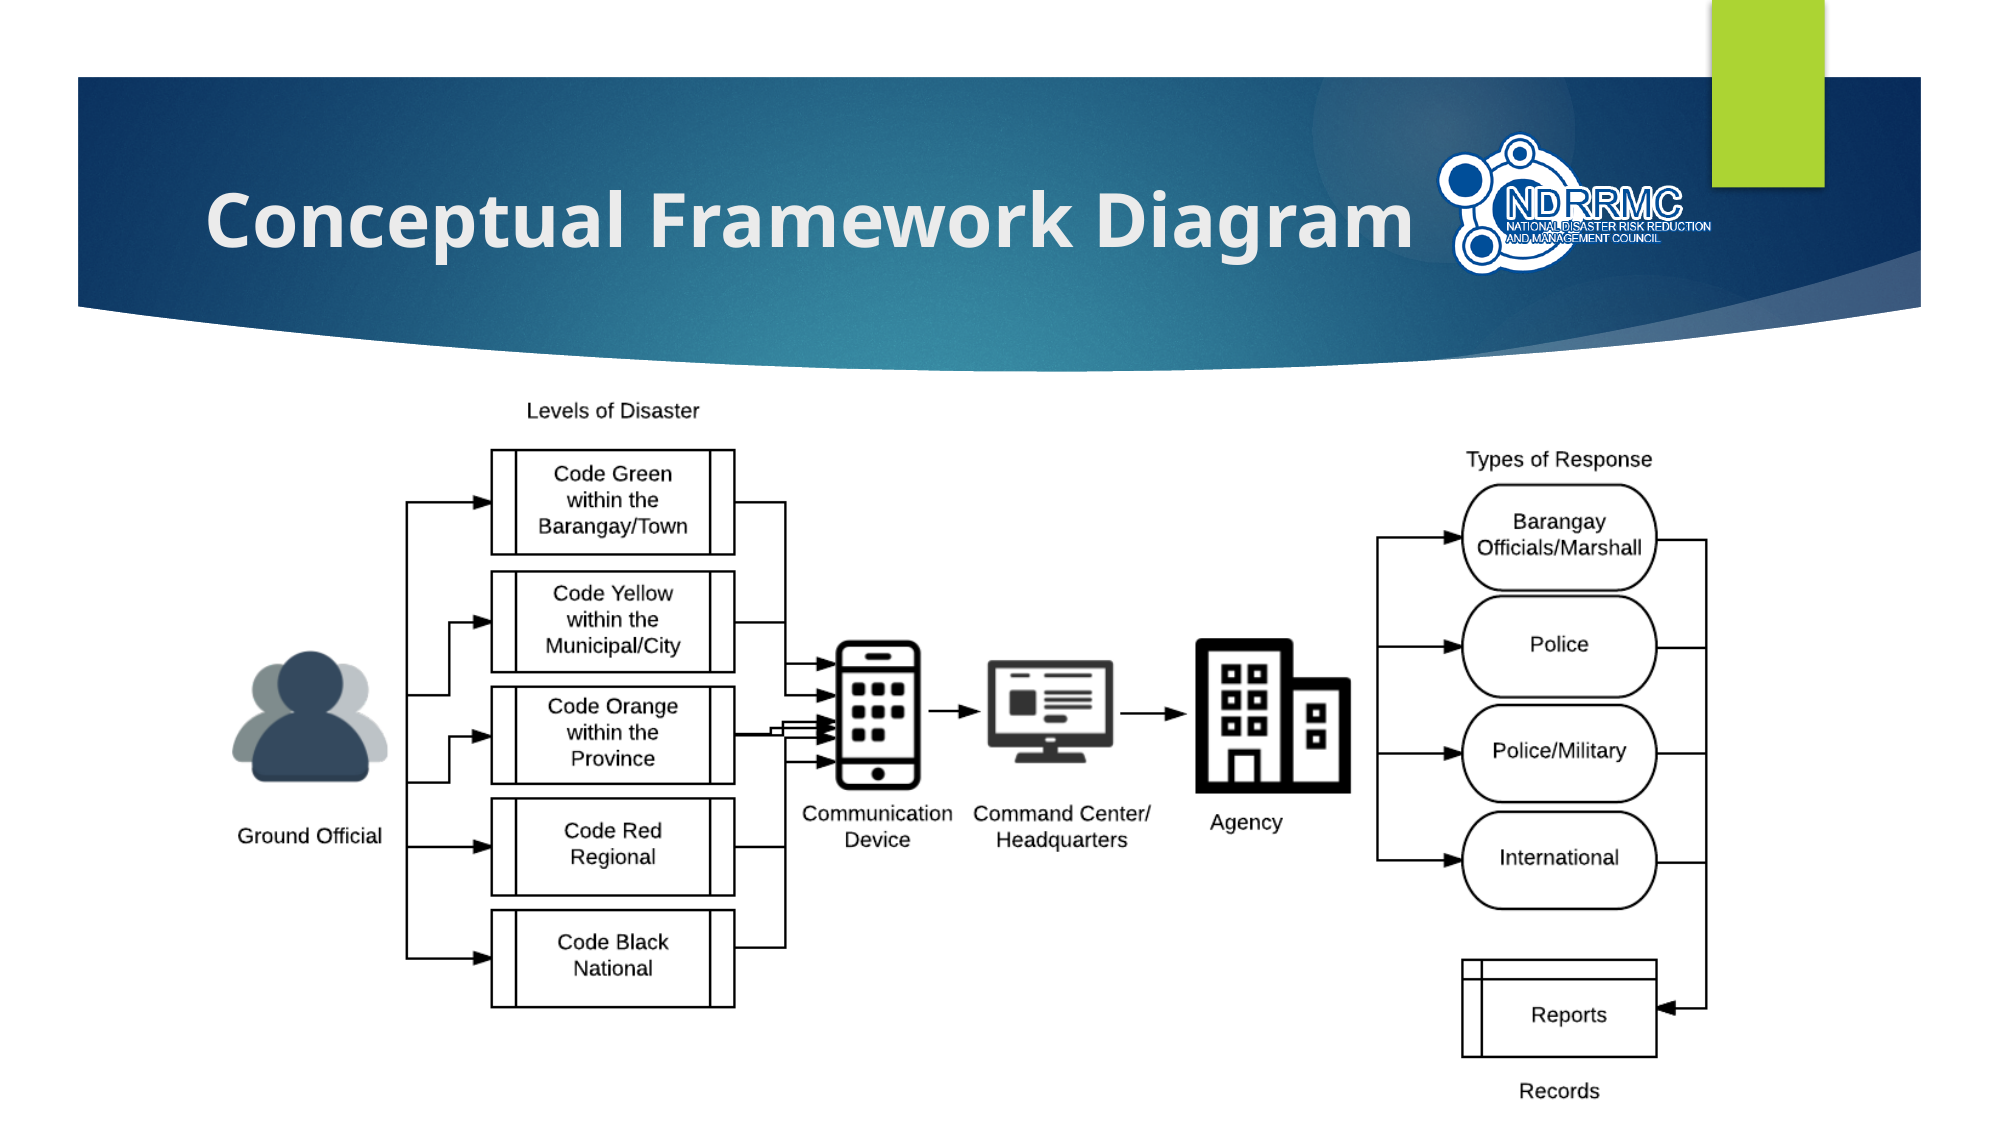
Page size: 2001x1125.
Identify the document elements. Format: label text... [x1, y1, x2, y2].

picture [213, 380, 1745, 1125]
picture [1435, 130, 1713, 276]
title Conceptual Framework Diagram [189, 159, 1430, 276]
